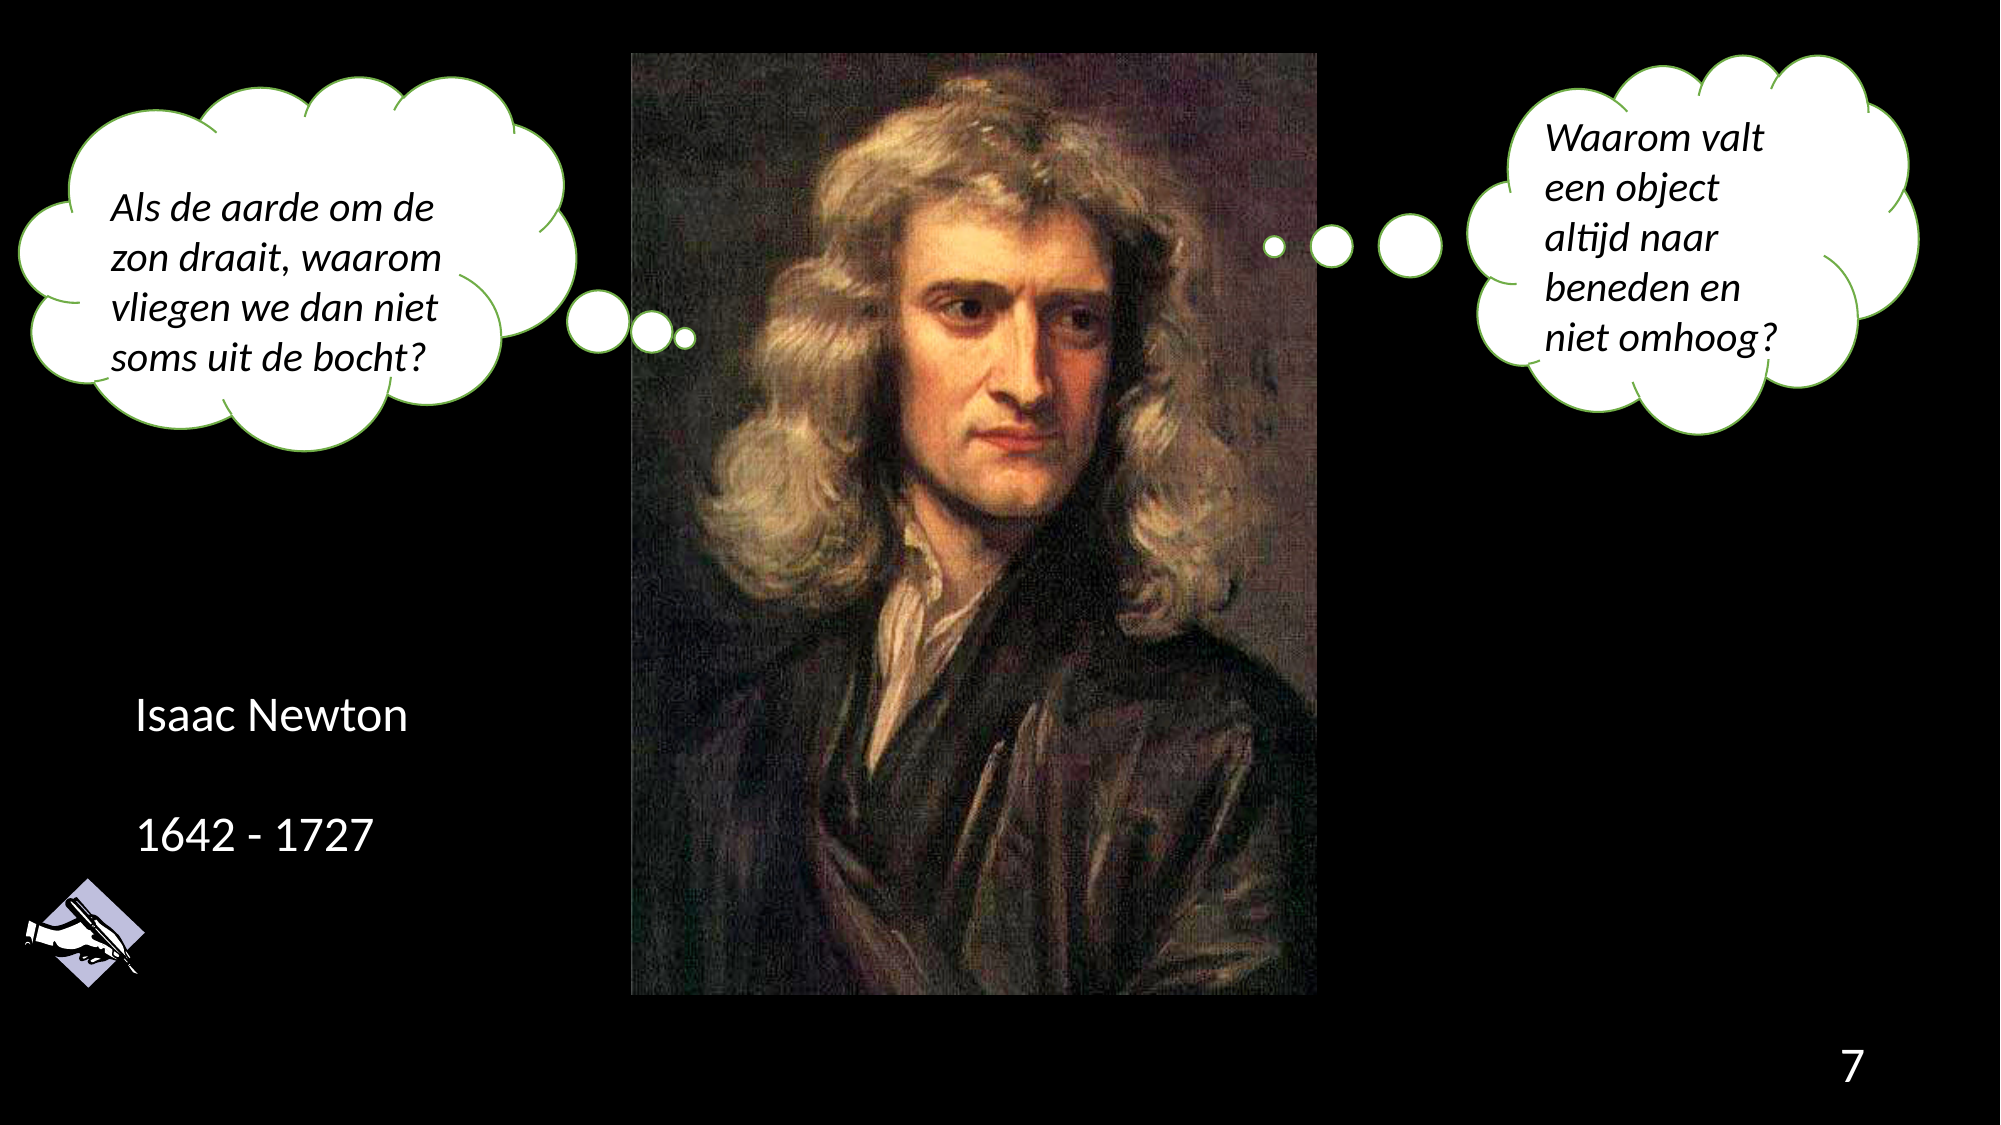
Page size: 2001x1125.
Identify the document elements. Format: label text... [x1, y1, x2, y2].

text_box Waarom valt een object altijd naar beneden en niet omhoog? [1317, 224, 1354, 269]
text_box Waarom valt een object altijd naar beneden en niet omhoog? [1377, 213, 1443, 279]
text_box Isaac Newton 1642 - 1727 [120, 674, 424, 870]
text_box Als de aarde om de zon draait, waarom vliegen we dan niet soms uit de bocht? [566, 289, 631, 354]
text_box Als de aarde om de zon draait, waarom vliegen we dan niet soms uit de bocht? [17, 76, 578, 453]
picture [631, 53, 1317, 995]
slide_number 7 [1530, 1032, 1881, 1093]
text_box Waarom valt een object altijd naar beneden en niet omhoog? [1466, 54, 1920, 436]
picture [19, 871, 153, 995]
